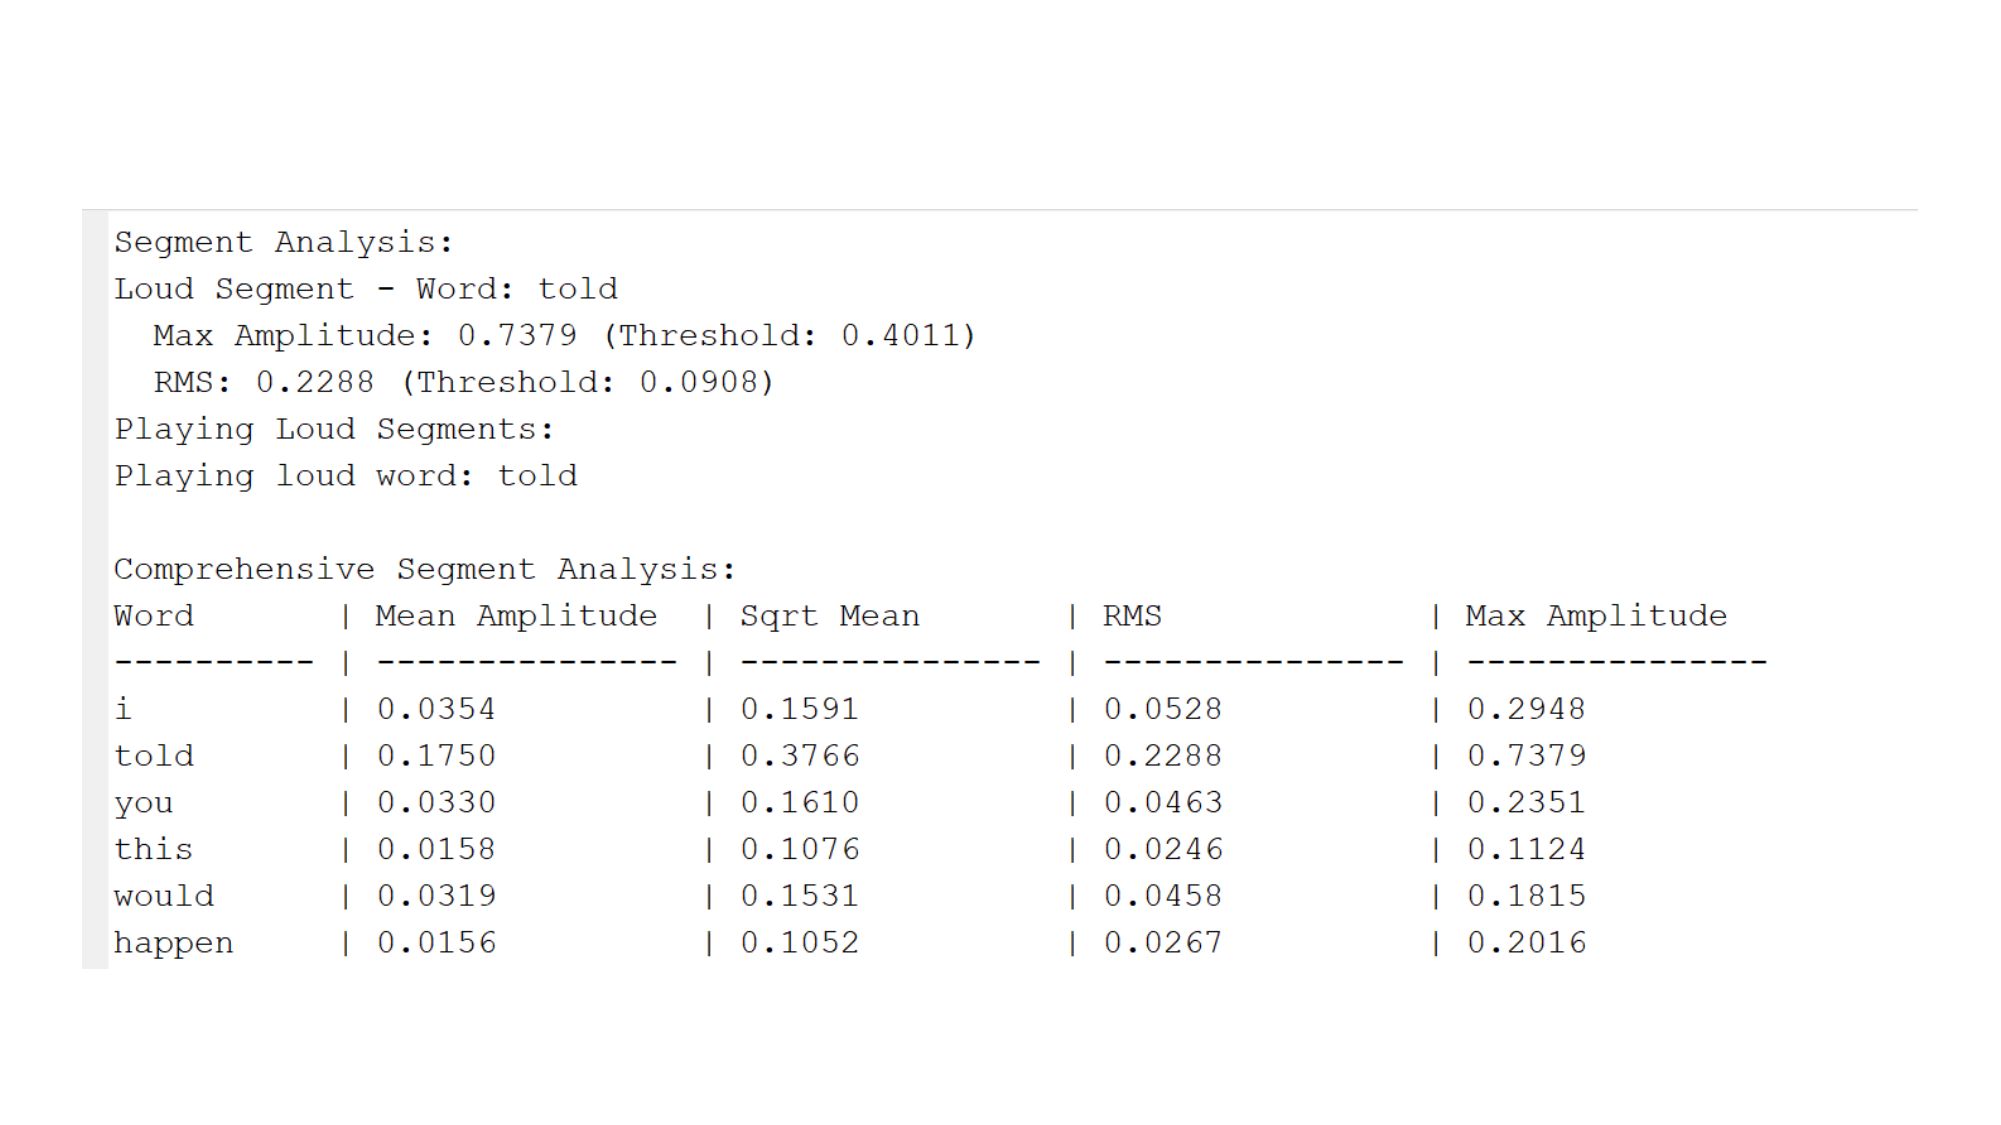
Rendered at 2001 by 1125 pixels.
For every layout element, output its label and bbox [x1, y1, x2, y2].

picture [82, 209, 1918, 969]
